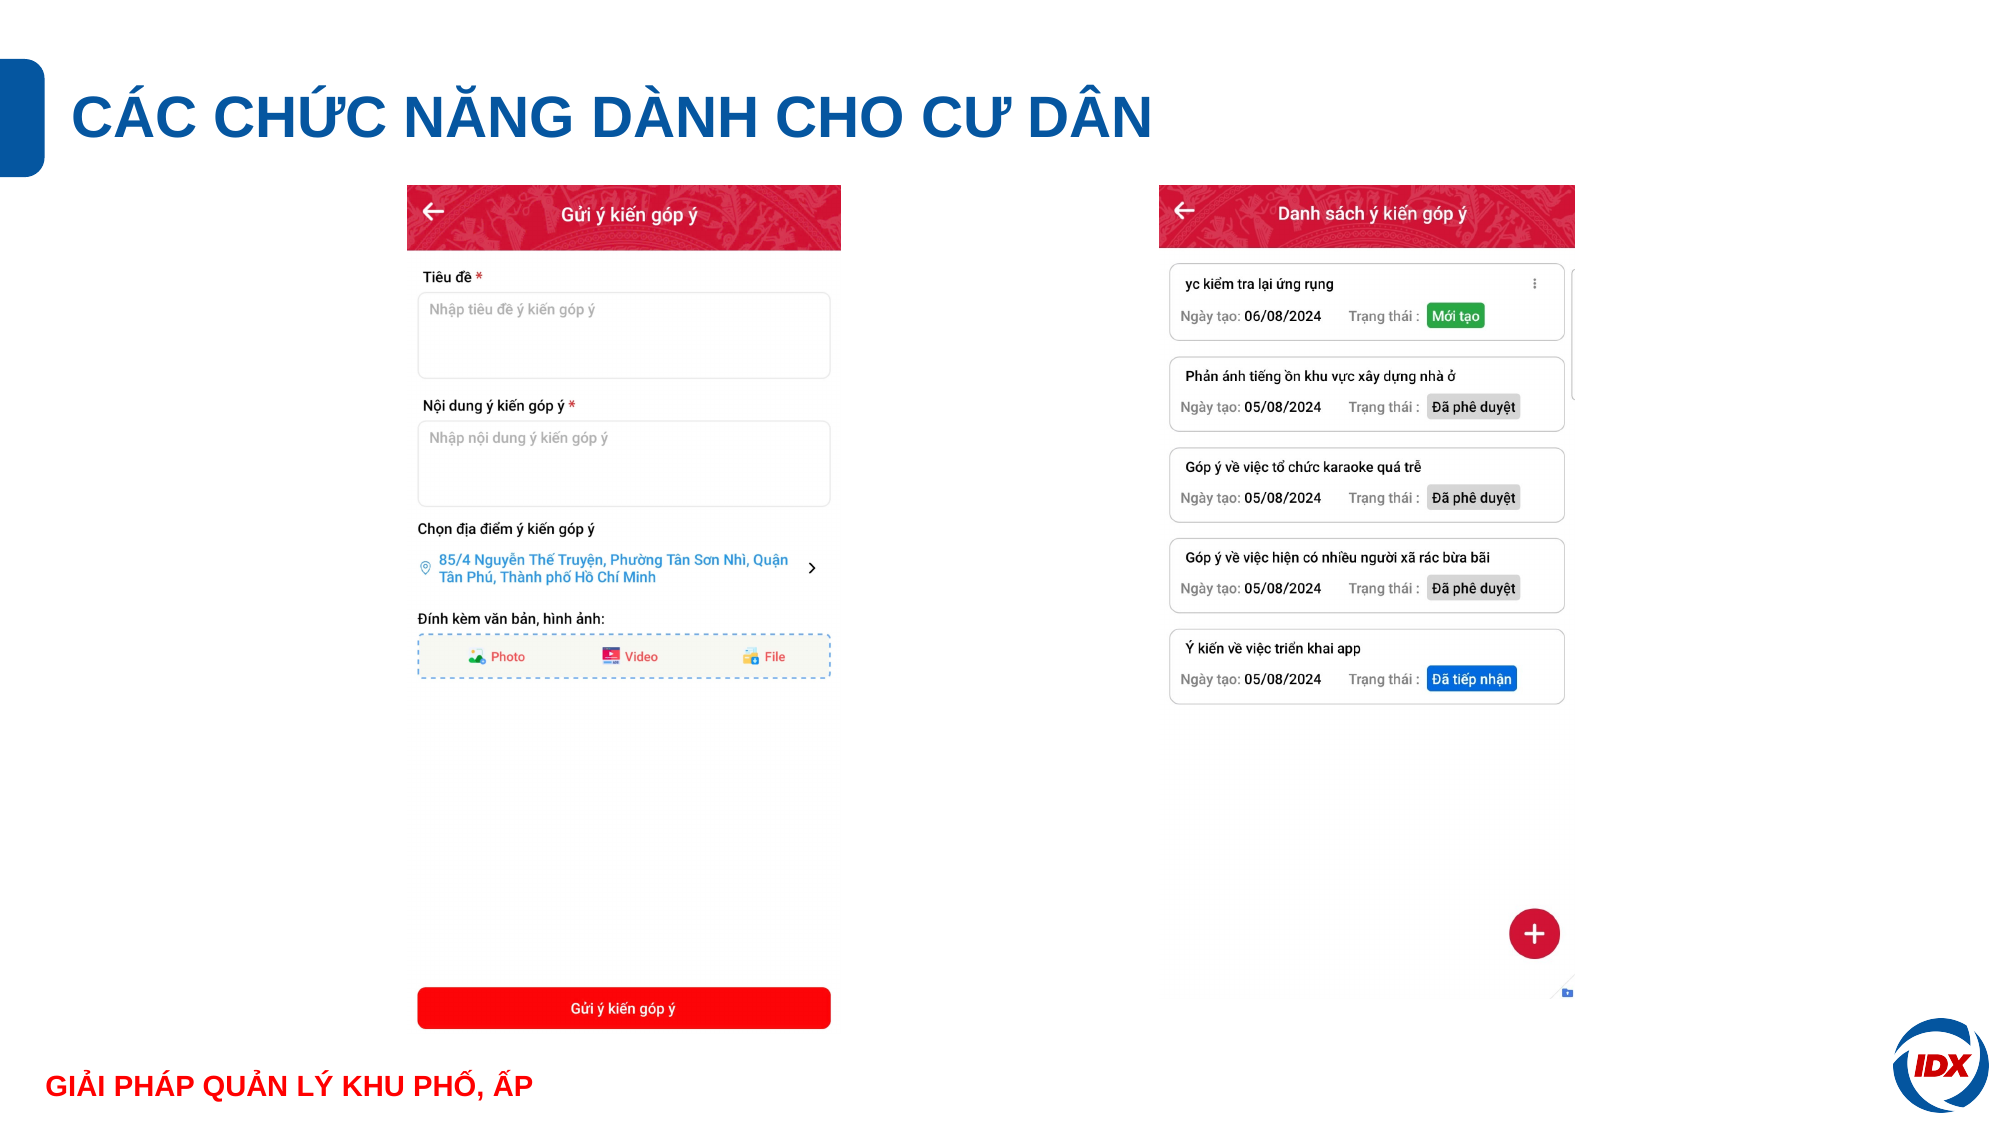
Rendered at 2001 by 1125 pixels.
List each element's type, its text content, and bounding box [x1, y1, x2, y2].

text_box CÁC CHỨC NĂNG DÀNH CHO CƯ DÂN [56, 71, 1927, 157]
text_box [0, 57, 46, 179]
picture [1159, 185, 1575, 1000]
text_box GIẢI PHÁP QUẢN LÝ KHU PHỐ, ẤP [22, 1059, 939, 1110]
picture [1893, 1018, 1989, 1114]
picture [407, 185, 841, 1034]
